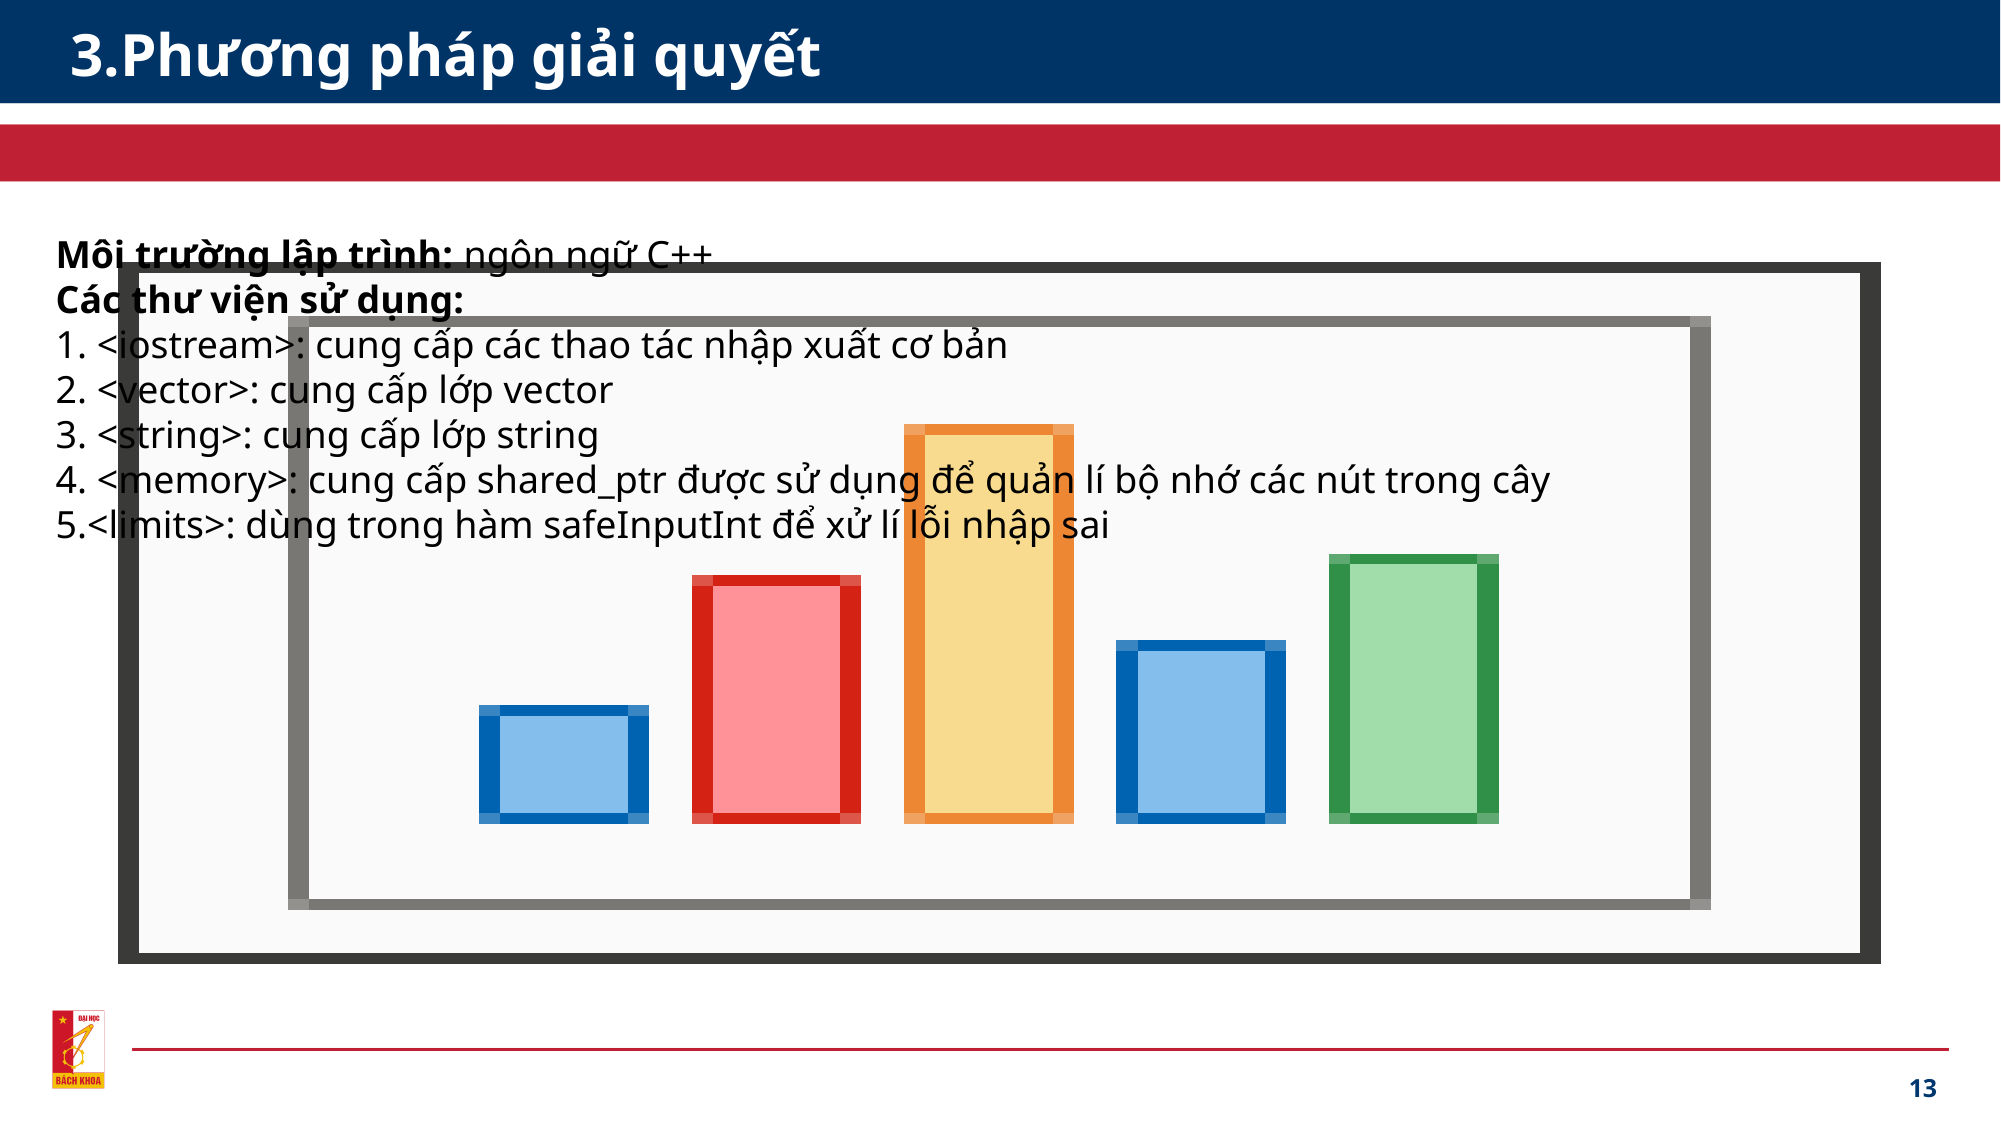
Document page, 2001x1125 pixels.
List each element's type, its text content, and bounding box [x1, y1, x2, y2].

title 3.Phương pháp giải quyết [55, 18, 1945, 90]
slide_number 13 [1502, 1065, 1953, 1125]
picture [0, 0, 2001, 1125]
text_box Môi trường lập trình: ngôn ngữ C++ Các thư viện sử dụng: 1. <iostream>: cung cấp các thao tác nhập xuất cơ bản 2. <vector>: cung cấp lớp vector 3. <string>: cung cấp lớp string 4. <memory>: cung cấp shared_ptr được sử dụng để quản lí bộ nhớ các nút trong cây 5.<limits>: dùng trong hàm safeInputInt để xử lí lỗi nhập sai [55, 230, 1945, 997]
